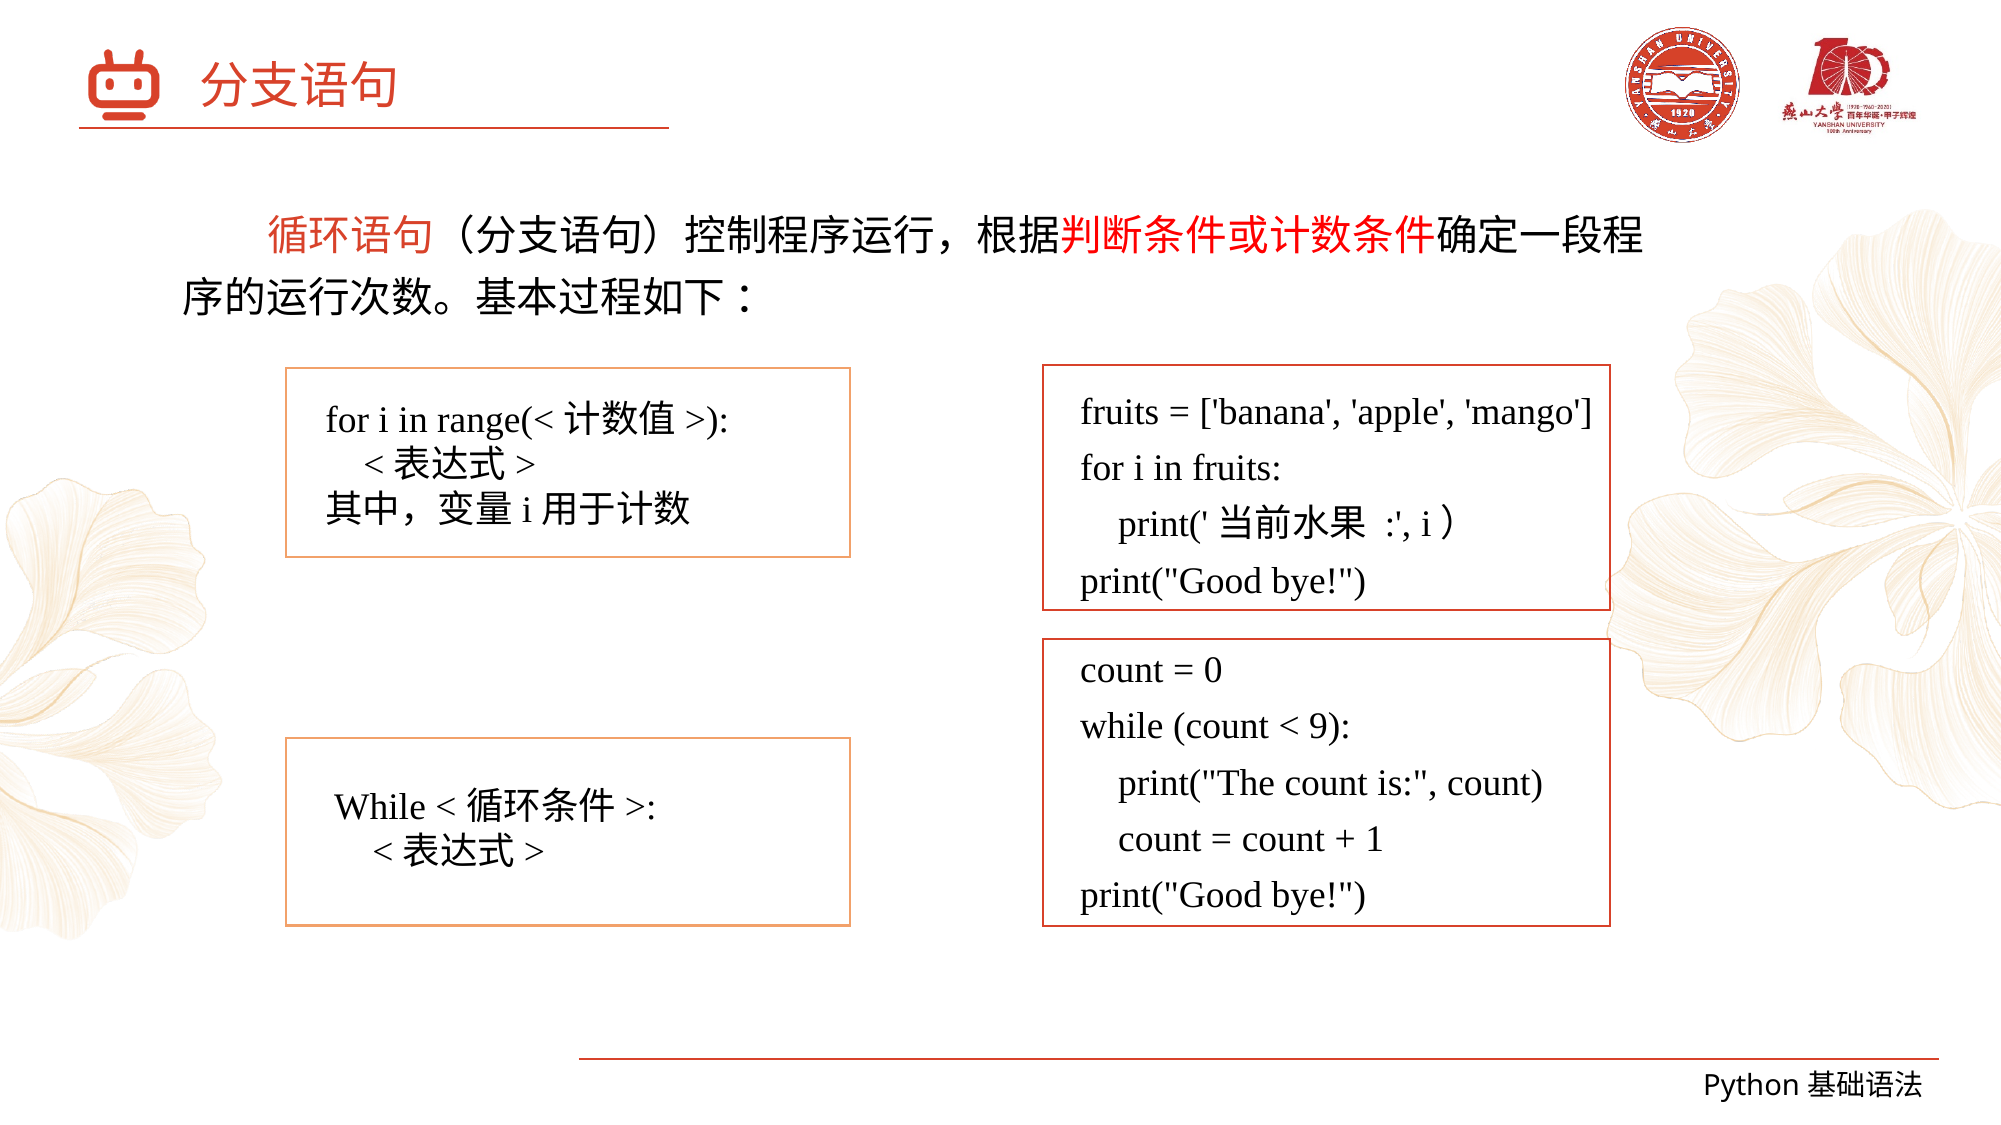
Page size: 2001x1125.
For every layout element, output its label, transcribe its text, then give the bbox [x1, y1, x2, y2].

text_box for i in range(<计数值>): <表达式> 其中，变量i用于计数 [310, 387, 919, 583]
text_box 循环语句（分支语句）控制程序运行，根据判断条件或计数条件确定一段程序的运行次数。基本过程如下 ： [168, 188, 1528, 329]
picture [78, 39, 169, 127]
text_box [286, 737, 851, 926]
text_box fruits = ['banana', 'apple', 'mango'] for i in fruits: print('当前水果 :', i） print("Good bye!") [1065, 368, 1528, 608]
text_box [285, 367, 851, 558]
picture [0, 330, 343, 1012]
picture [1528, 188, 2001, 855]
text_box count = 0 while (count < 9): print("The count is:", count) count = count + 1 print("Good bye!") [1065, 626, 1625, 923]
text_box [578, 1059, 1939, 1110]
text_box [1042, 638, 1611, 927]
text_box 分支语句 [184, 46, 415, 121]
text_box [1624, 22, 1939, 147]
text_box [1042, 364, 1528, 611]
